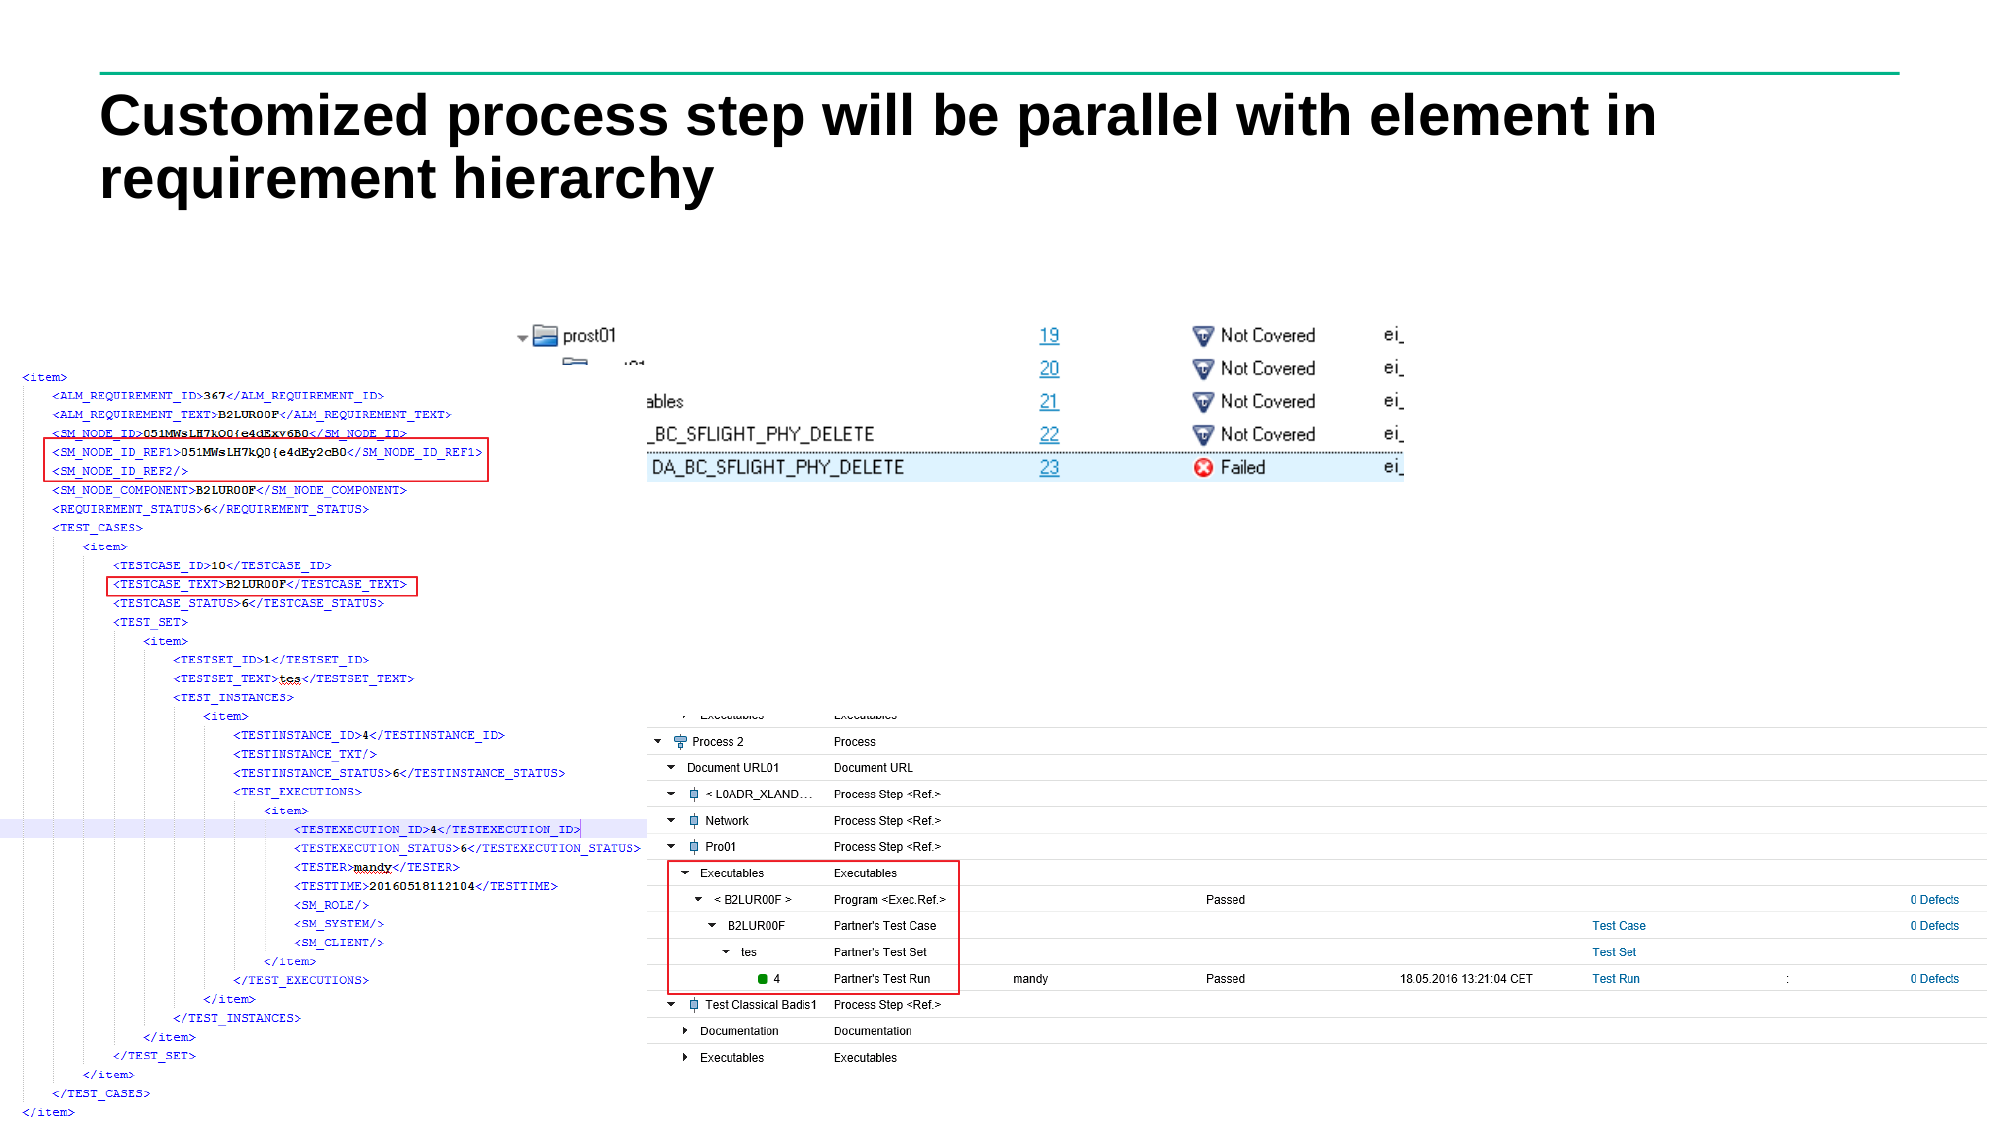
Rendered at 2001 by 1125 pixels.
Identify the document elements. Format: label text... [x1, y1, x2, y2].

title Customized process step will be parallel with element in requirement hierarchy [99, 85, 1900, 225]
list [505, 317, 1404, 482]
picture [0, 365, 1987, 1125]
